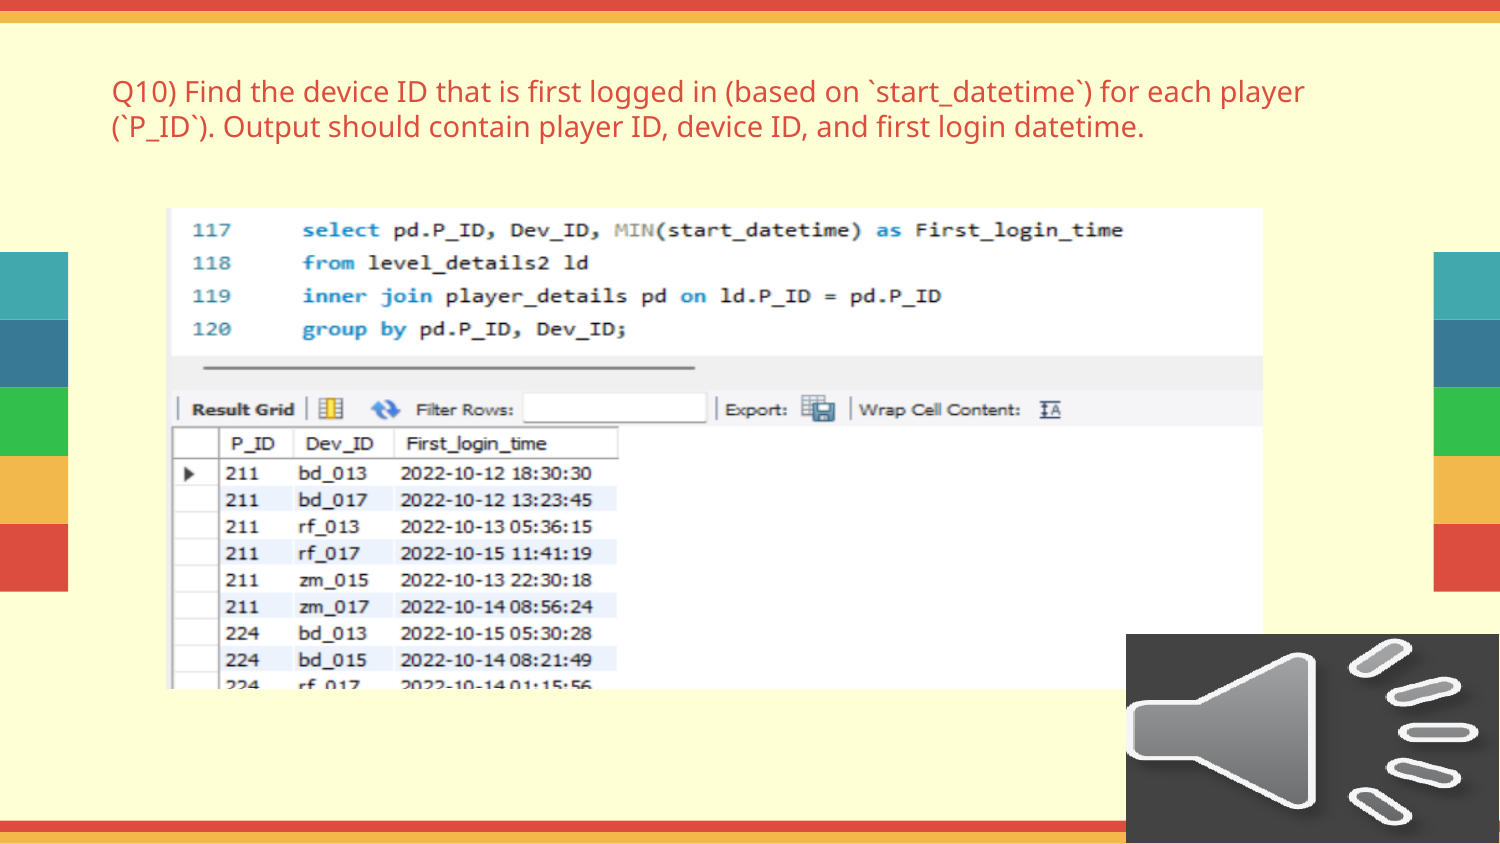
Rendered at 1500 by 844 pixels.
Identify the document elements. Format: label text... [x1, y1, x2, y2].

title Q10) Find the device ID that is first logged in (based on `start_datetime`) for each player (`P_ID`). Output should contain player ID, device ID, and first login datetime. [96, 58, 1446, 159]
picture [166, 208, 1500, 844]
